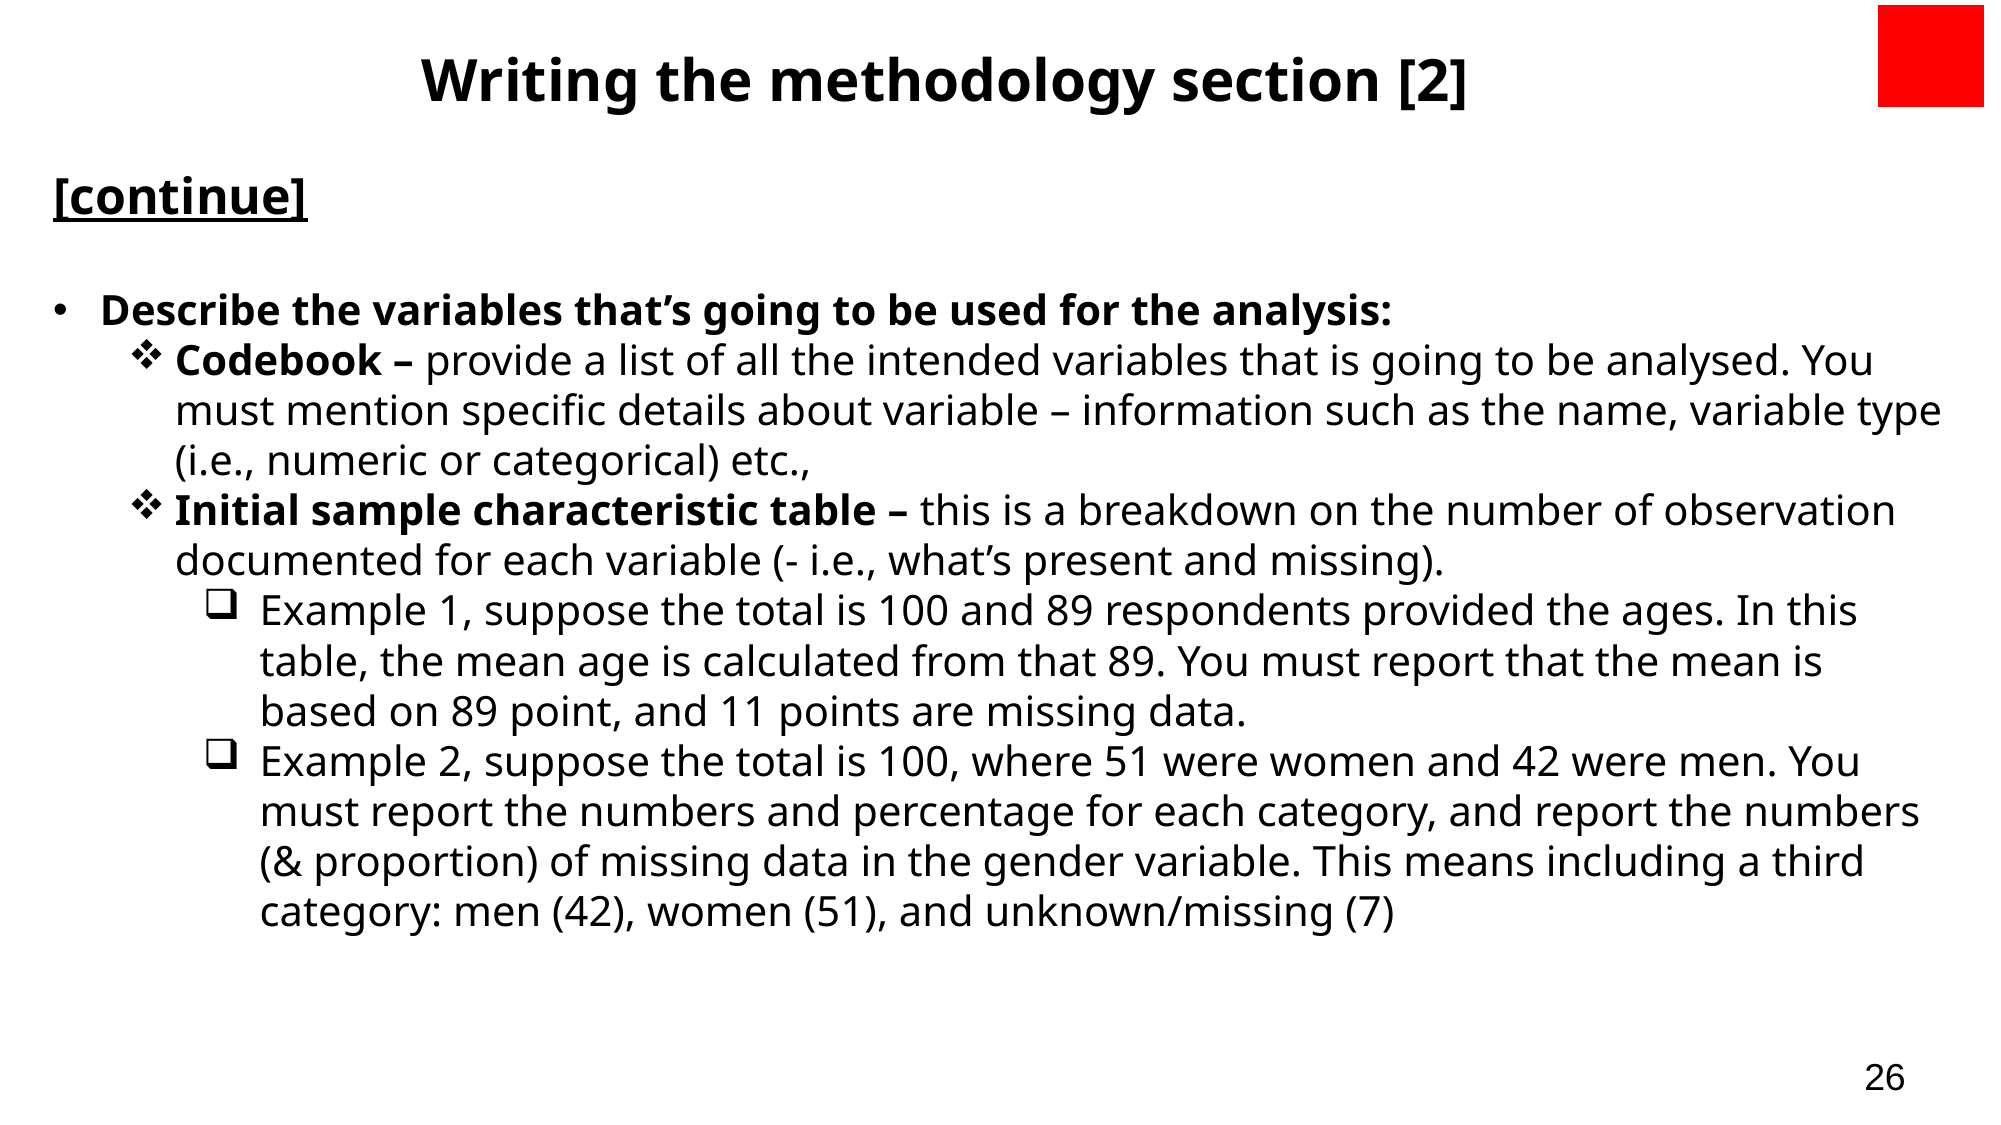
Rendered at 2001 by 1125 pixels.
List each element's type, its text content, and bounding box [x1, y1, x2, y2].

text_box [continue] Describe the variables that’s going to be used for the analysis: Codebook – provide a list of all the intended variables that is going to be analysed. You must mention specific details about variable – information such as the name, variable type (i.e., numeric or categorical) etc., Initial sample characteristic table – this is a breakdown on the number of observation documented for each variable (- i.e., what’s present and missing). Example 1, suppose the total is 100 and 89 respondents provided the ages. In this table, the mean age is calculated from that 89. You must report that the mean is based on 89 point, and 11 points are missing data. Example 2, suppose the total is 100, where 51 were women and 42 were men. You must report the numbers and percentage for each category, and report the numbers (& proportion) of missing data in the gender variable. This means including a third category: men (42), women (51), and unknown/missing (7) [38, 156, 1962, 942]
text_box 26 [1849, 1045, 1939, 1070]
text_box Writing the methodology section [2] [12, 43, 1879, 128]
text_box [1878, 5, 1984, 107]
